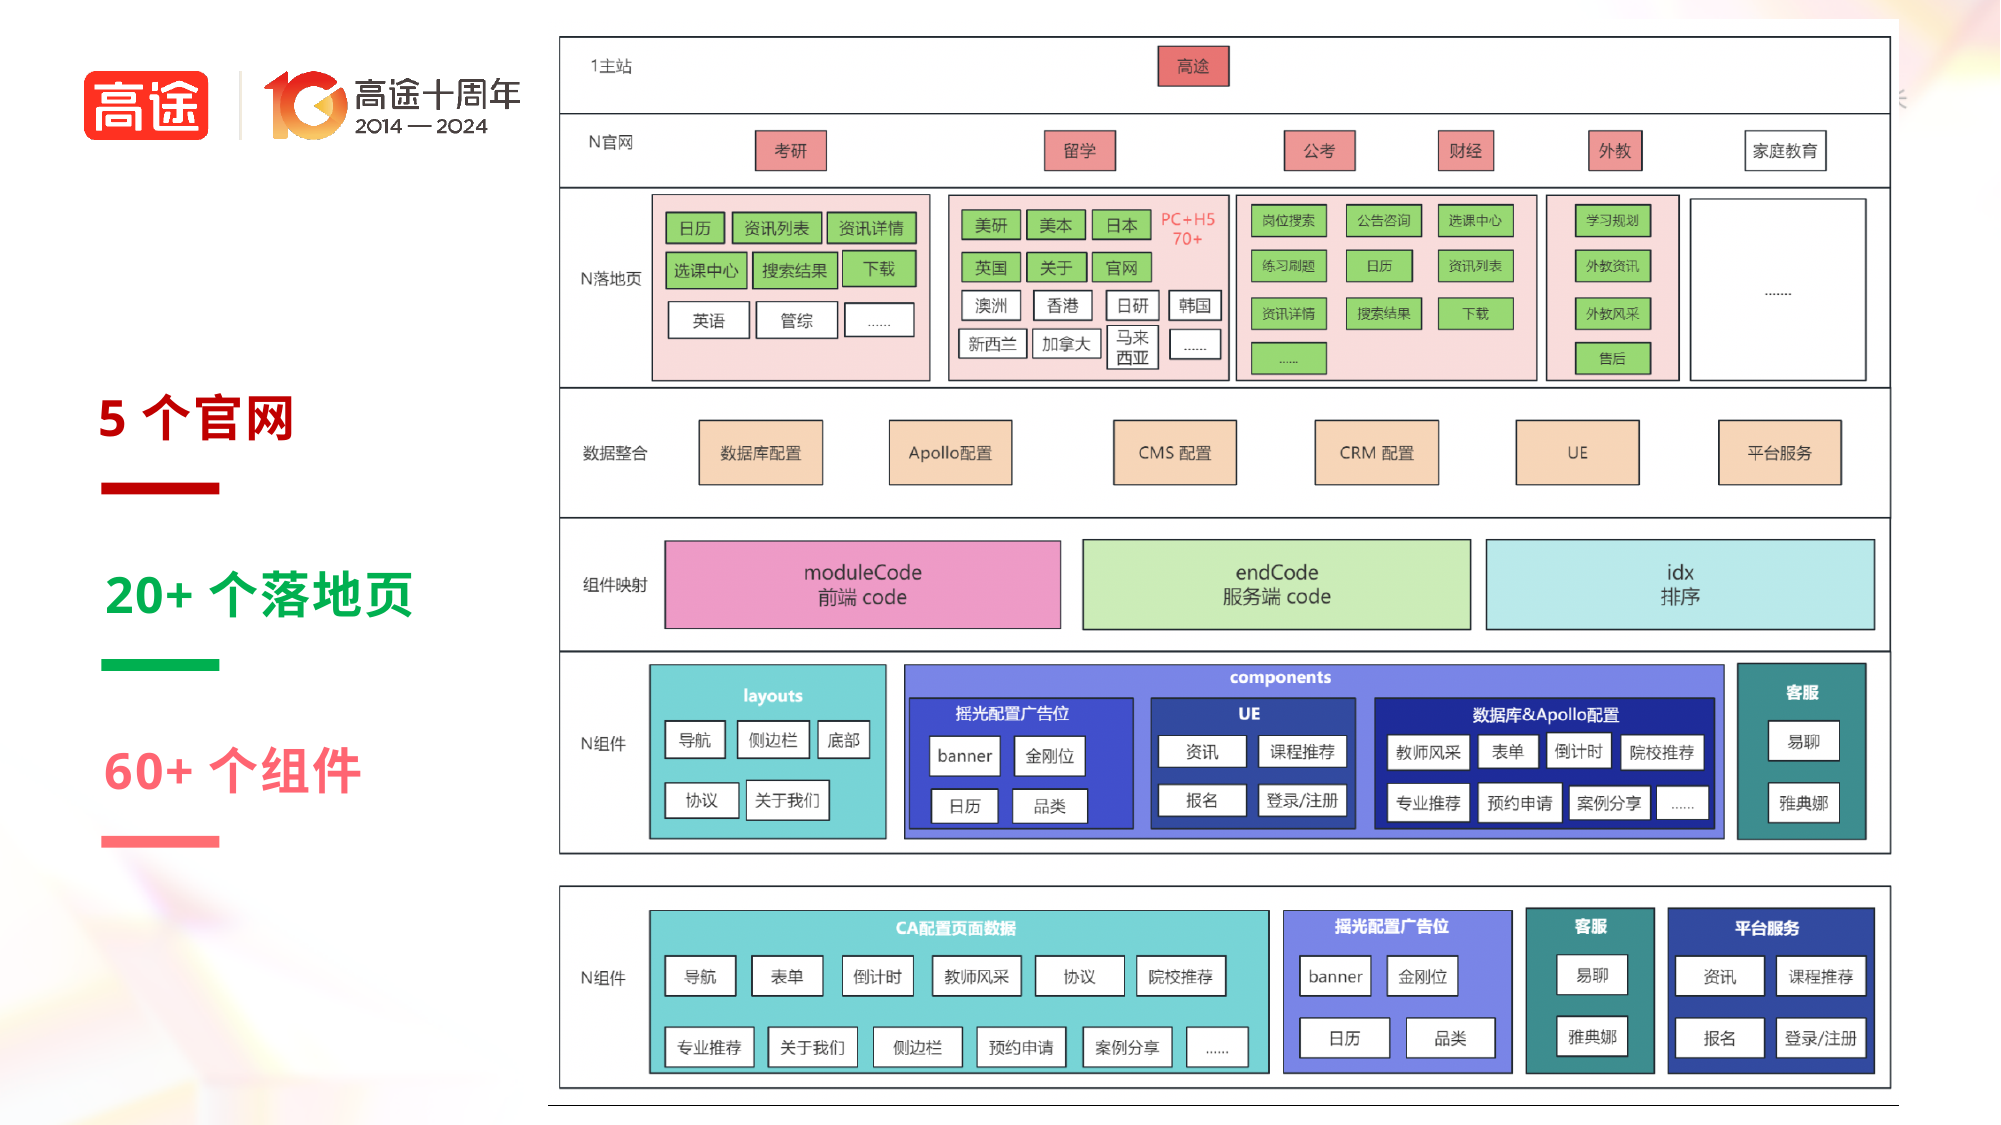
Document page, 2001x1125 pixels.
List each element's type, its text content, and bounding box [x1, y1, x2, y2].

text_box [100, 482, 220, 495]
text_box [100, 835, 220, 849]
text_box 20+个落地页 [105, 555, 430, 631]
picture [0, 0, 2000, 1125]
text_box [100, 658, 220, 672]
text_box 60+个组件 [104, 732, 378, 807]
text_box 5个官网 [98, 379, 311, 454]
